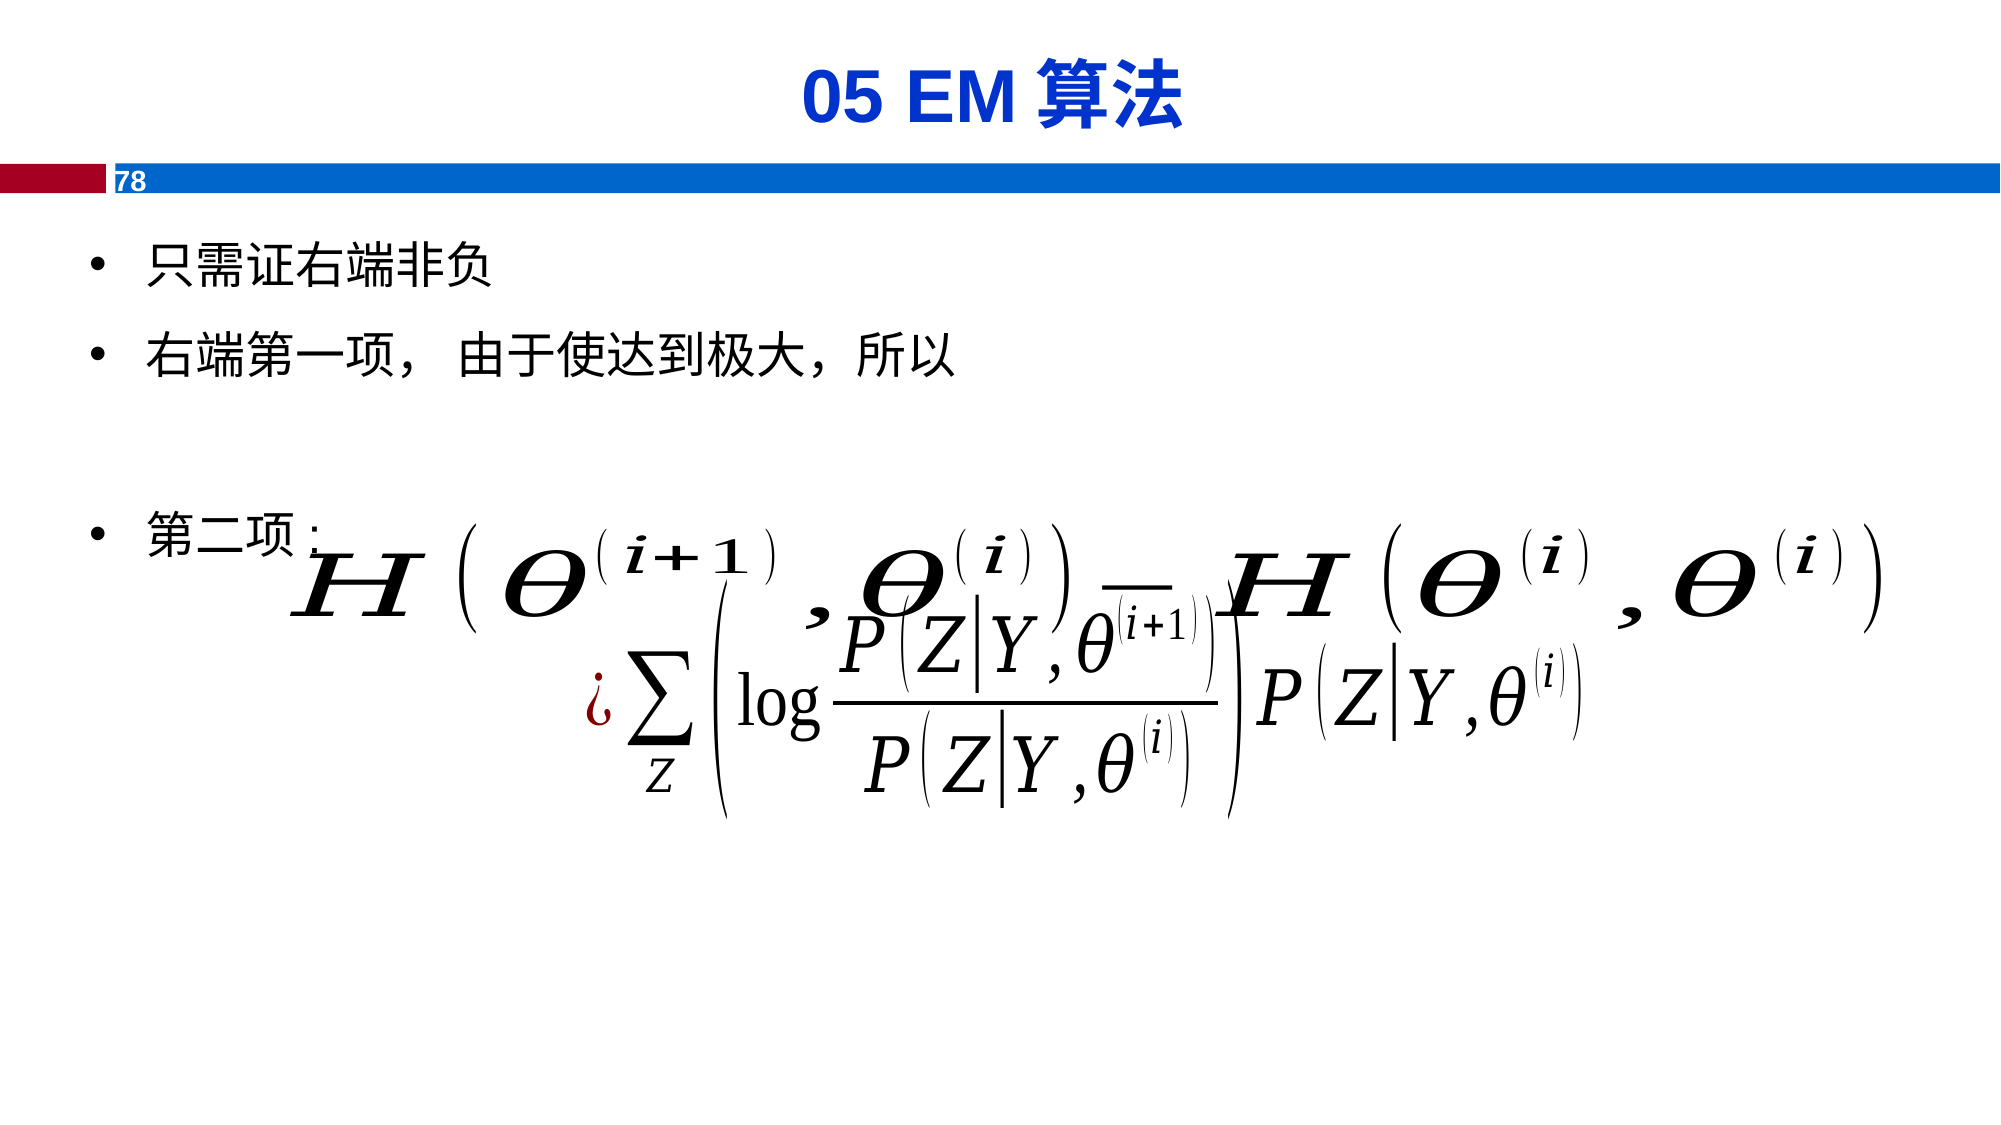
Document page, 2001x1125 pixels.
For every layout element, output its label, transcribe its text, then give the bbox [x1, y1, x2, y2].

title 05 EM算法 [48, 36, 1939, 148]
